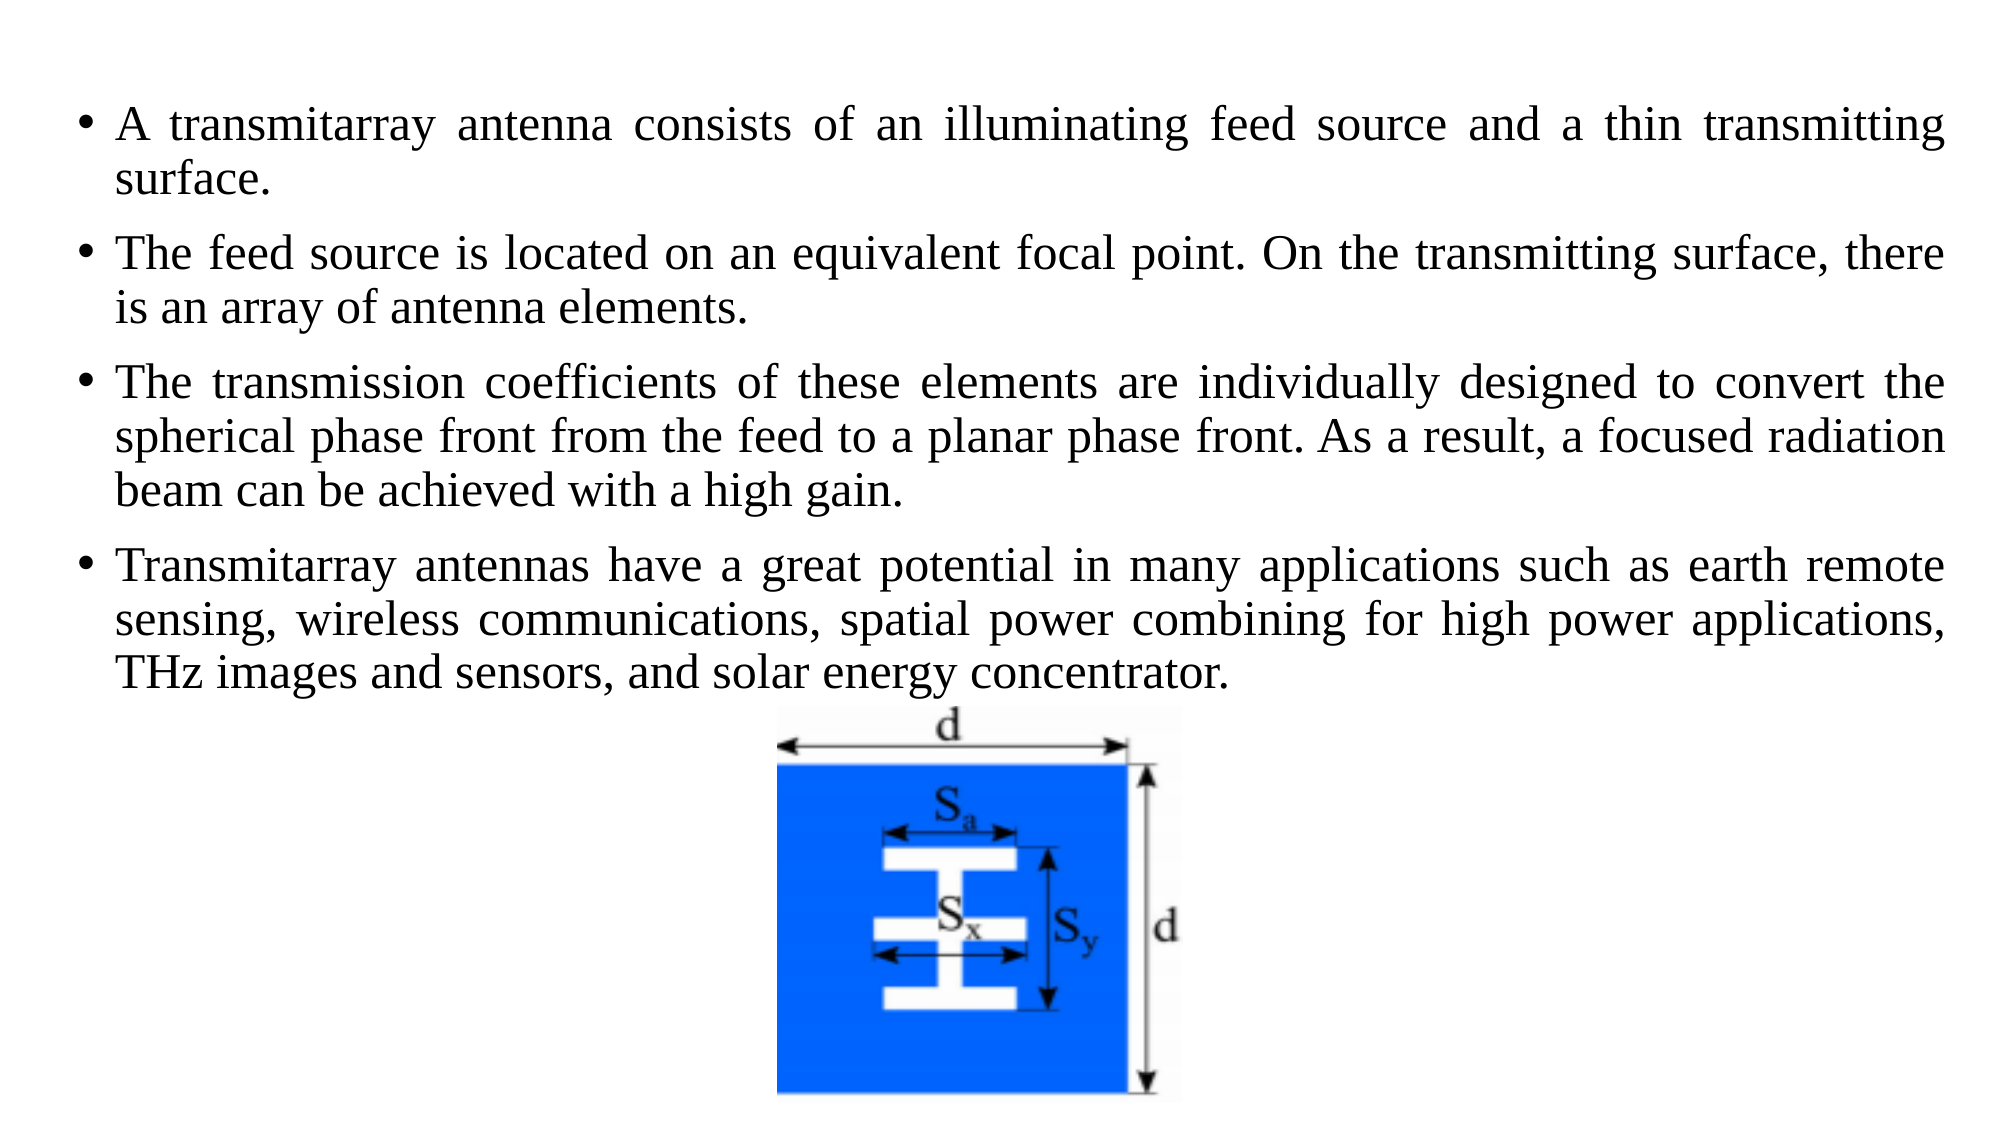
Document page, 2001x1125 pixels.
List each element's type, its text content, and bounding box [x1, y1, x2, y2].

picture [777, 706, 1183, 1103]
list A transmitarray antenna consists of an illuminating feed source and a thin transmitting surface. The feed source is located on an equivalent focal point. On the transmitting surface, there is an array of antenna elements. The transmission coefficients of these elements are individually designed to convert the spherical phase front from the feed to a planar phase front. As a result, a focused radiation beam can be achieved with a high gain. Transmitarray antennas have a great potential in many applications such as earth remote sensing, wireless communications, spatial power combining for high power applications, THz images and sensors, and solar energy concentrator. [62, 90, 1963, 1047]
